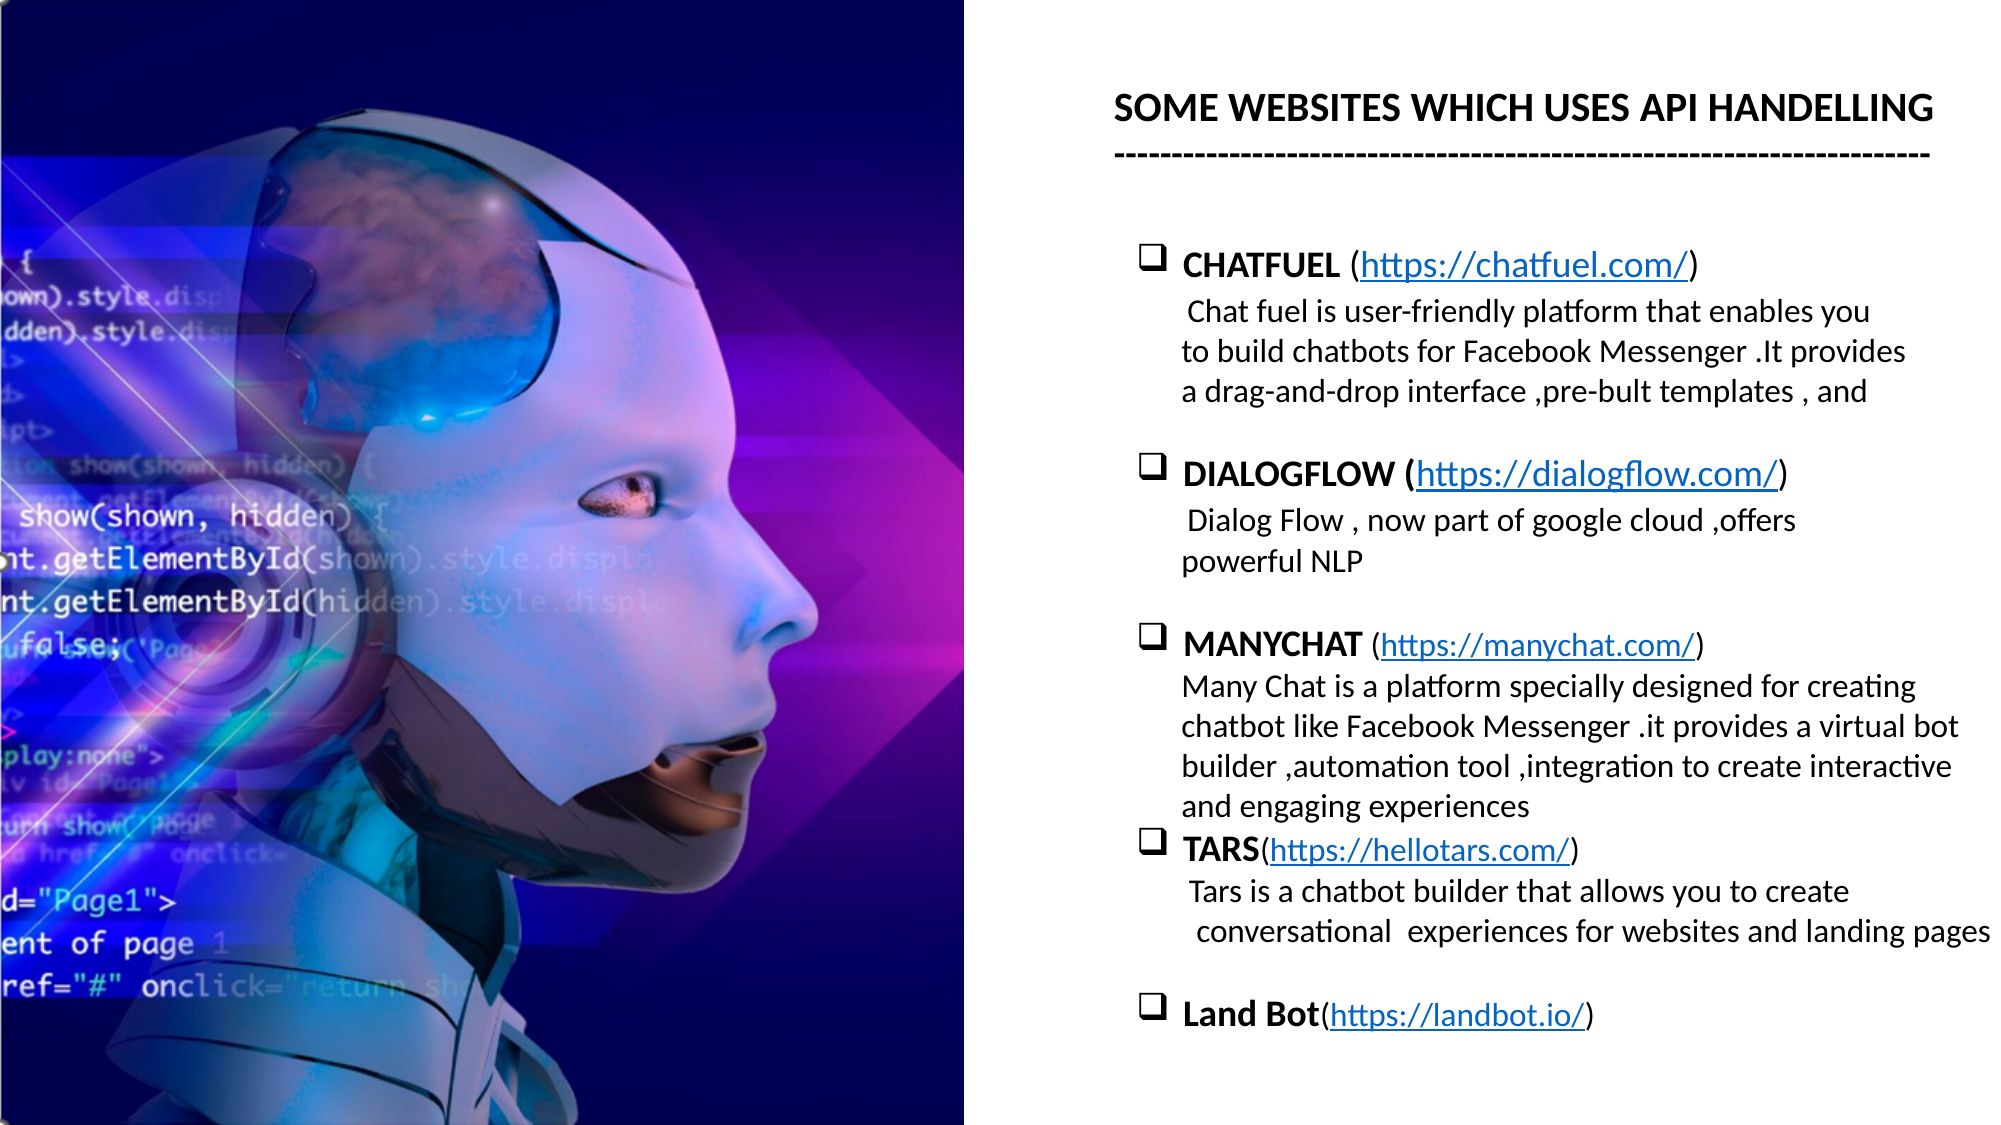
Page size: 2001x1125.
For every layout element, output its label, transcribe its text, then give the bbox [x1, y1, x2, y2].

text_box SOME WEBSITES WHICH USES API HANDELLING ----------------------------------------------------------------------- [1099, 72, 1950, 182]
text_box CHATFUEL (https://chatfuel.com/) Chat fuel is user-friendly platform that enables you to build chatbots for Facebook Messenger .It provides a drag-and-drop interface ,pre-bult templates , and DIALOGFLOW (https://dialogflow.com/) Dialog Flow , now part of google cloud ,offers powerful NLP MANYCHAT (https://manychat.com/) Many Chat is a platform specially designed for creating chatbot like Facebook Messenger .it provides a virtual bot builder ,automation tool ,integration to create interactive and engaging experiences TARS(https://hellotars.com/) Tars is a chatbot builder that allows you to create conversational experiences for websites and landing pages Land Bot(https://landbot.io/) [1121, 232, 2000, 1082]
picture [0, 0, 964, 1125]
